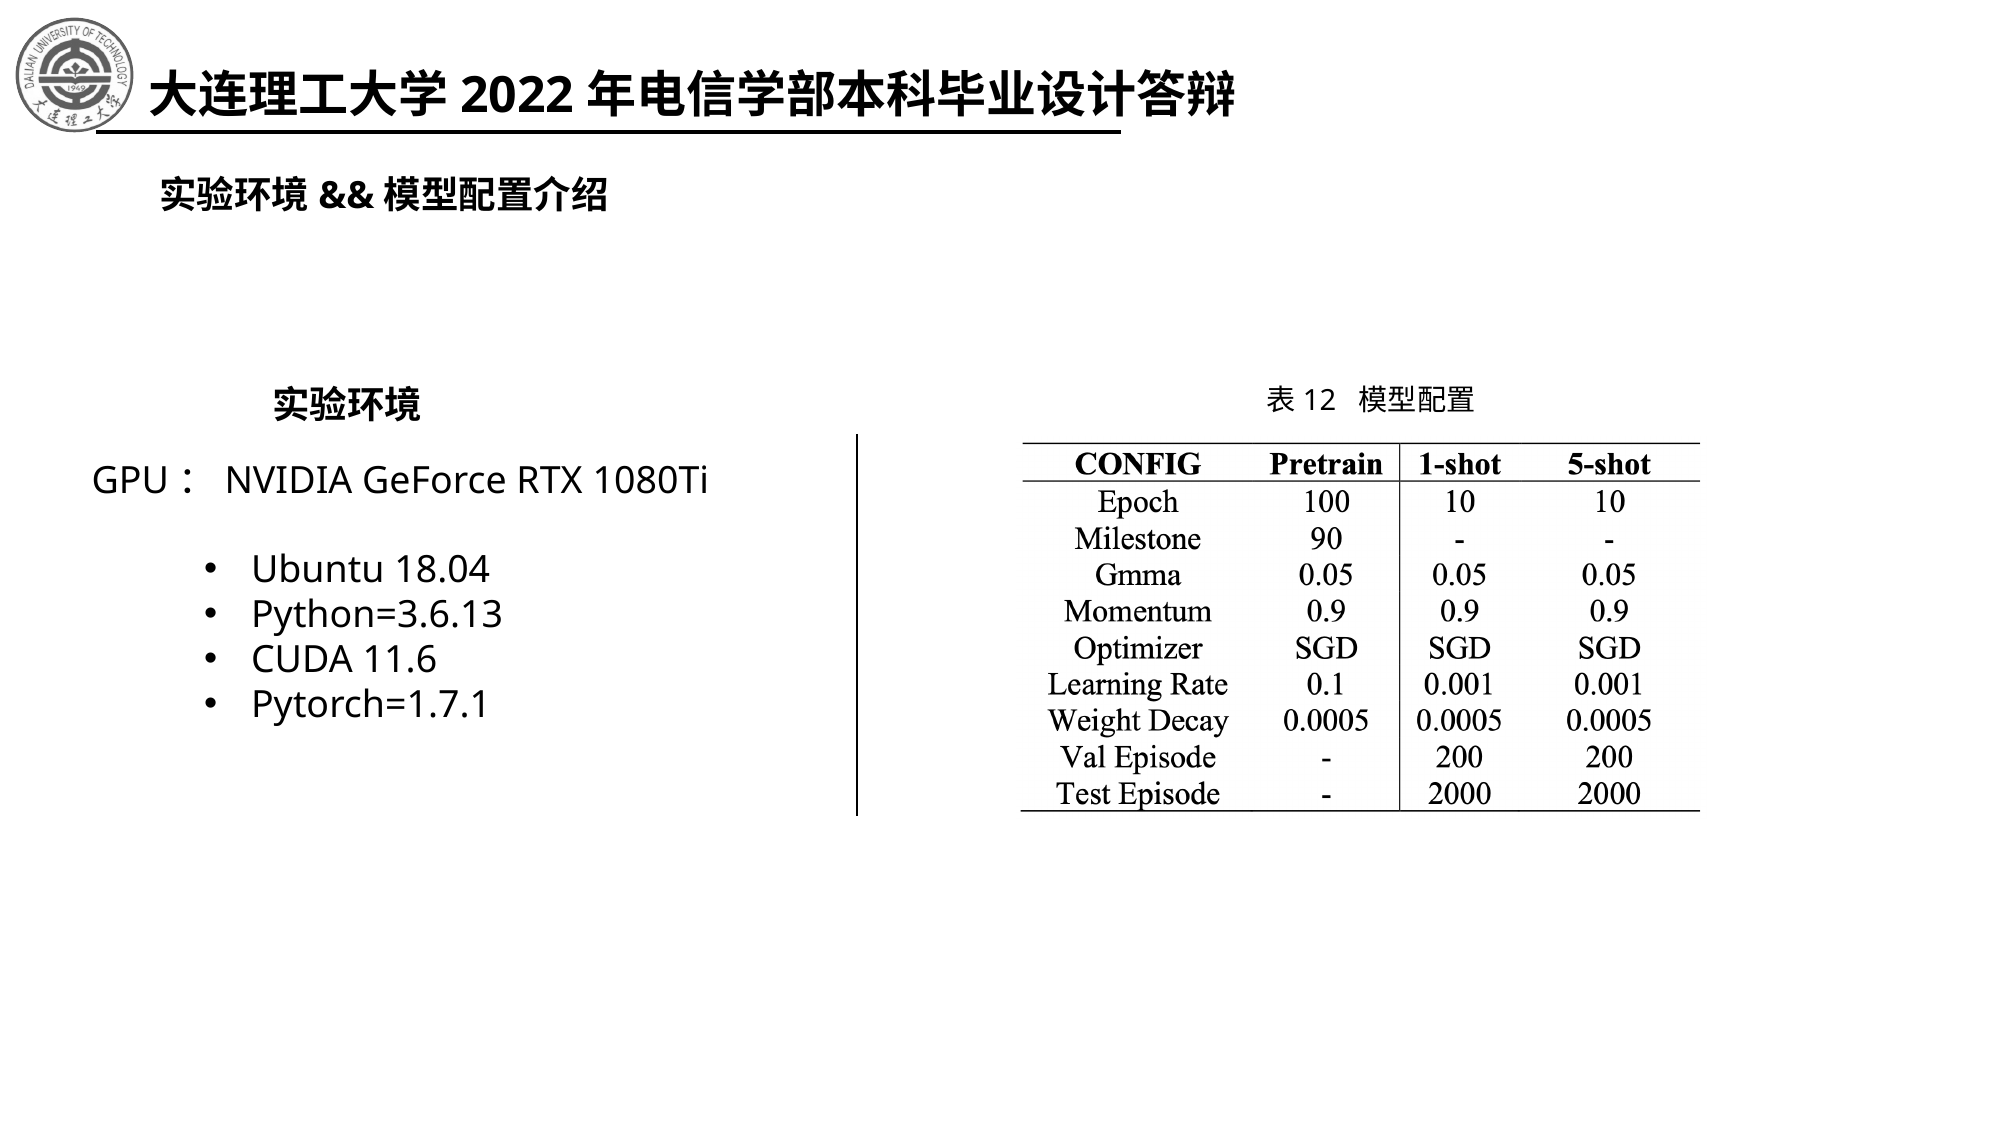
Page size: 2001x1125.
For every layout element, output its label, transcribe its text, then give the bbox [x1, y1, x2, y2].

text_box Ubuntu 18.04 Python=3.6.13 CUDA 11.6 Pytorch=1.7.1 [189, 537, 519, 733]
text_box 大连理工大学2022年电信学部本科毕业设计答辩 [134, 54, 1346, 130]
text_box 实验环境&&模型配置介绍 [144, 164, 624, 224]
text_box GPU：NVIDIA GeForce RTX 1080Ti [76, 448, 725, 509]
picture [1016, 436, 1707, 819]
text_box 实验环境 [257, 373, 438, 433]
text_box 表12 模型配置 [1252, 373, 1491, 424]
picture [15, 17, 134, 133]
